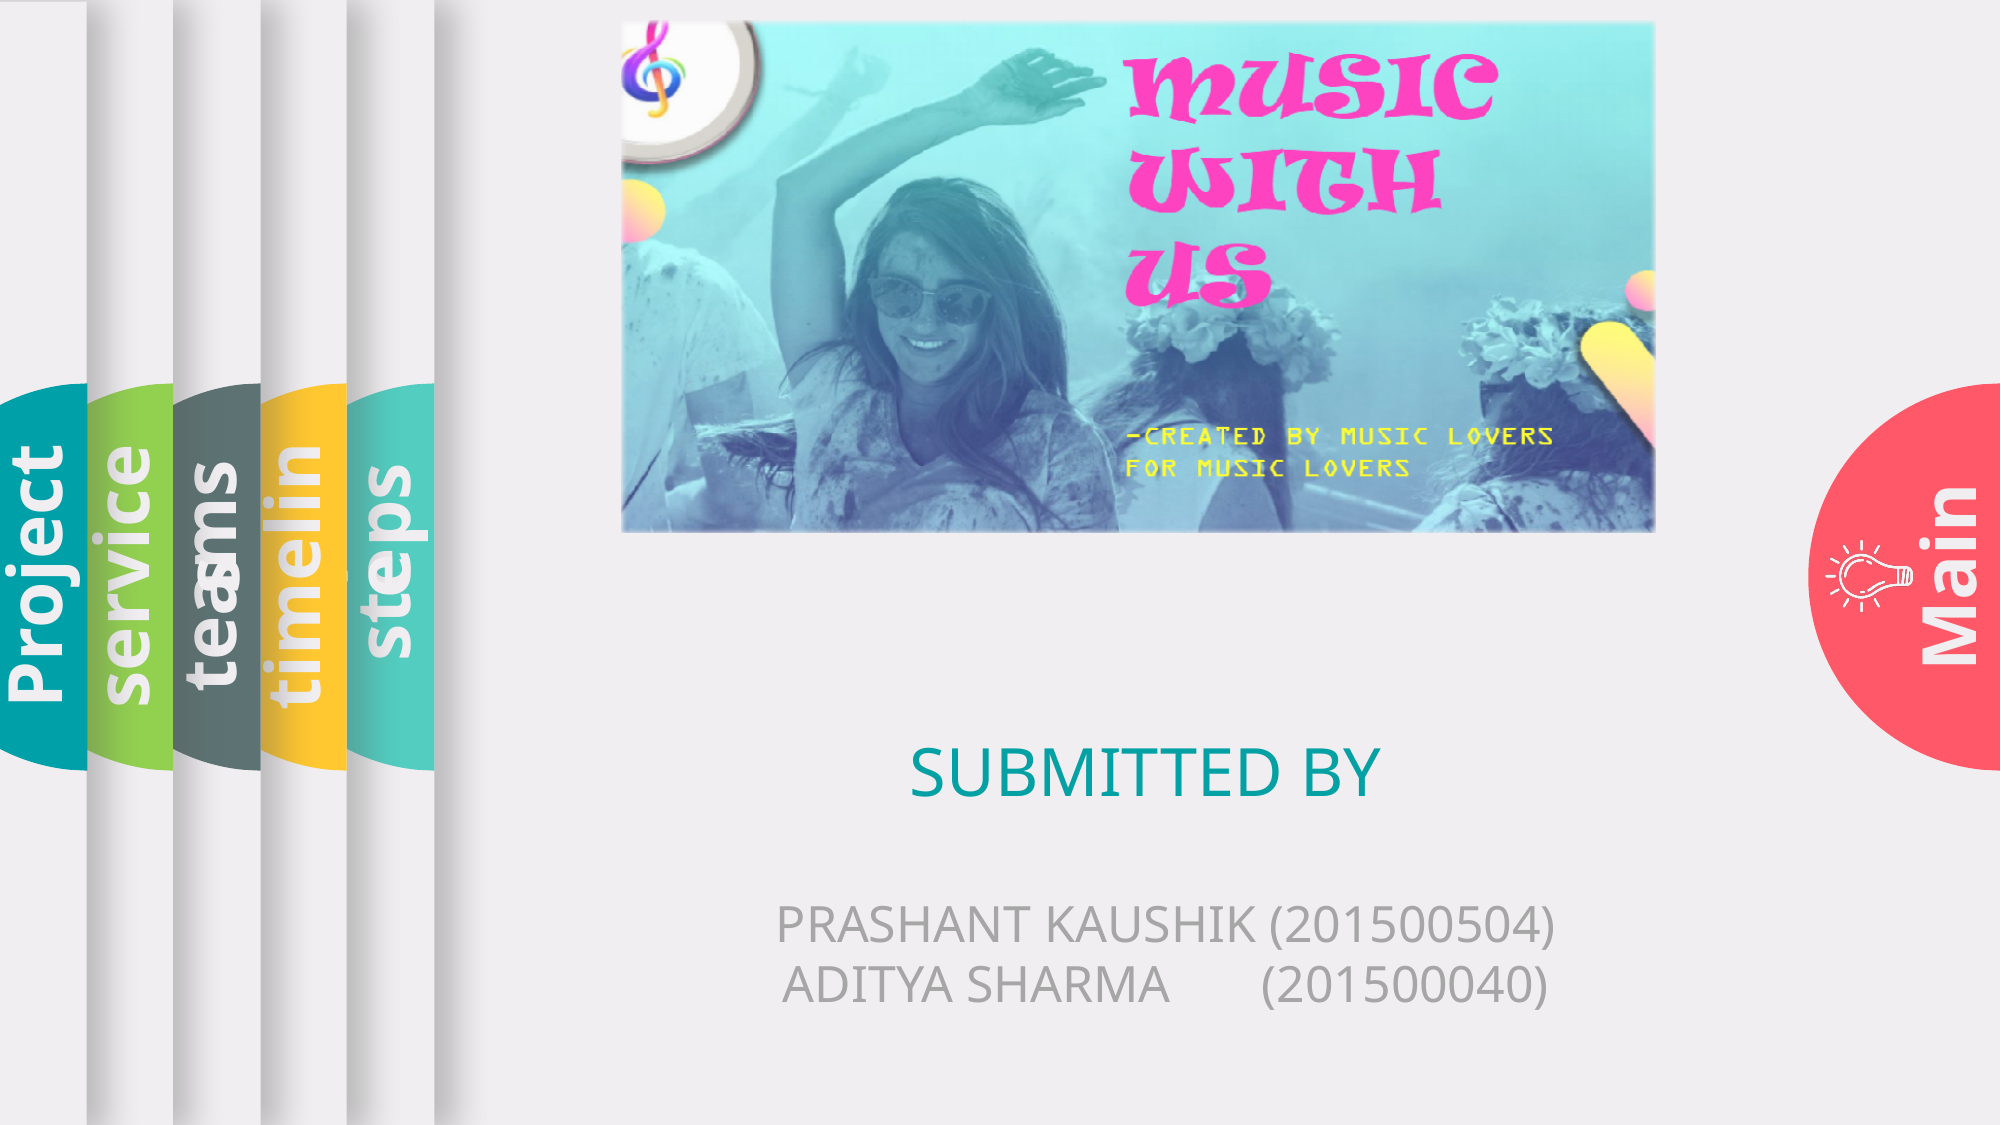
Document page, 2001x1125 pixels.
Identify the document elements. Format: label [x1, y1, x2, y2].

text_box [173, 0, 261, 1125]
text_box [0, 1, 88, 1125]
text_box [597, 562, 1712, 1024]
text_box [0, 0, 173, 1125]
text_box [435, 0, 2000, 1125]
text_box [261, 0, 347, 1125]
picture [621, 20, 1656, 533]
text_box [347, 0, 435, 1125]
